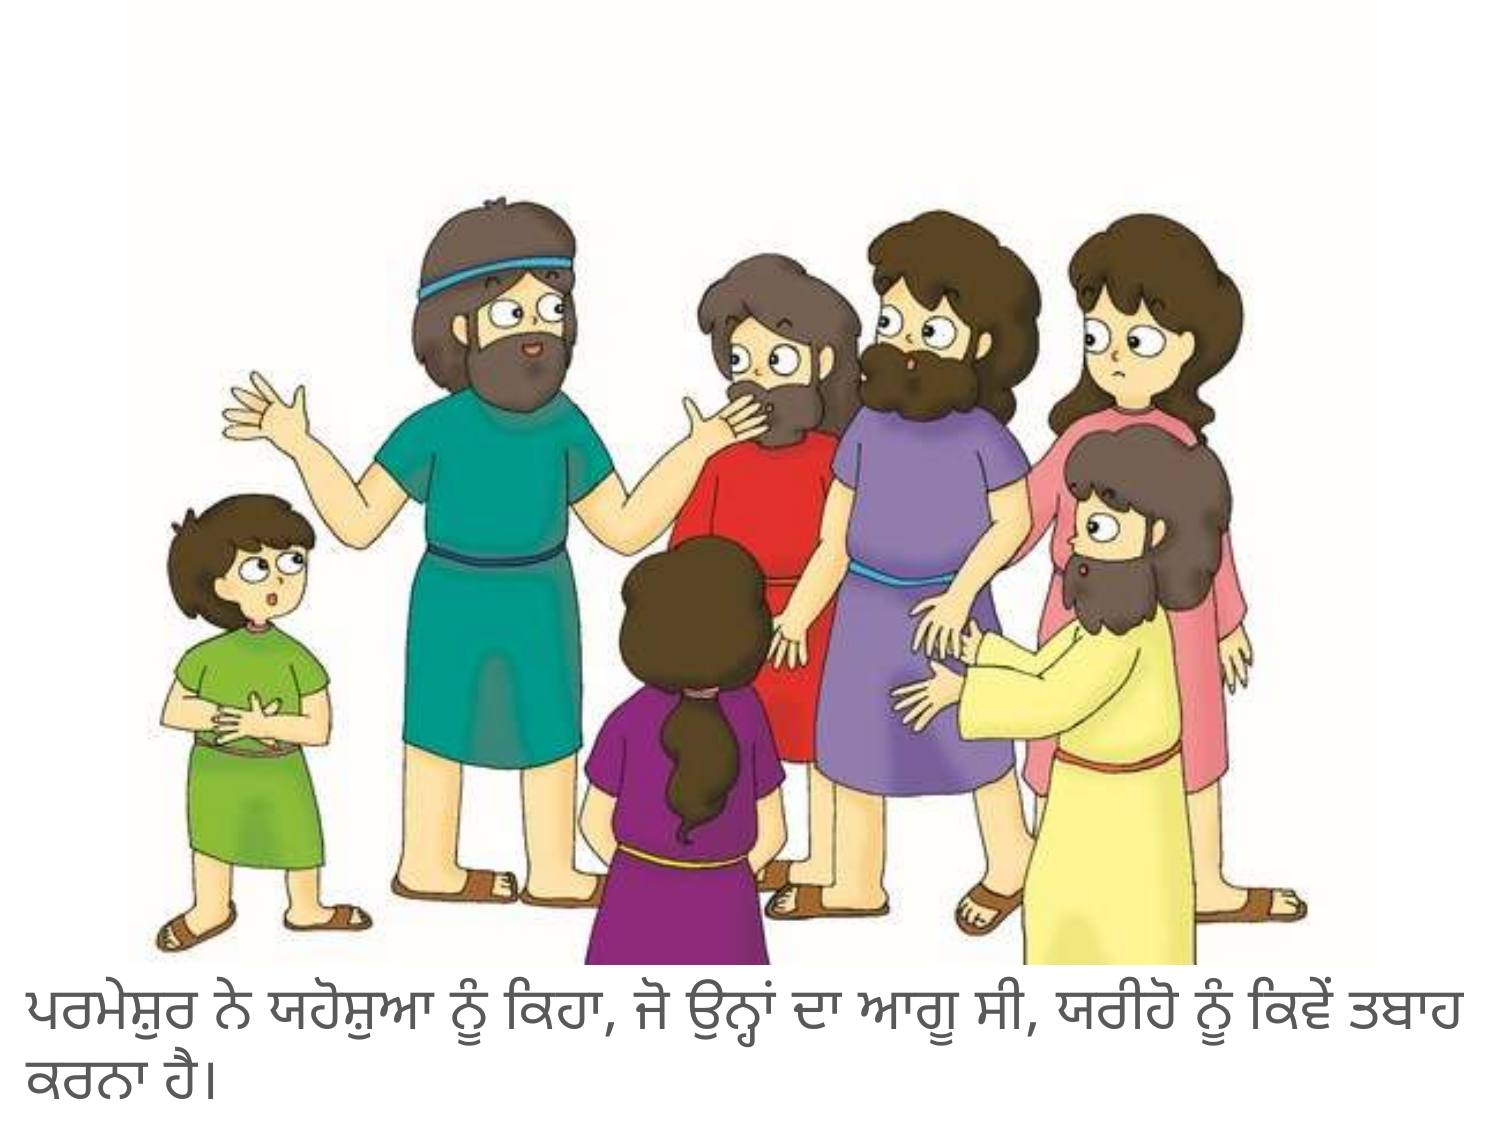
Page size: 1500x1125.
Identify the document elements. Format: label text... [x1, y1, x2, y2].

picture [128, 0, 1377, 965]
text_box ਪਰਮੇਸ਼ੁਰ ਨੇ ਯਹੋਸ਼ੁਆ ਨੂੰ ਕਿਹਾ, ਜੋ ਉਨ੍ਹਾਂ ਦਾ ਆਗੂ ਸੀ, ਯਰੀਹੋ ਨੂੰ ਕਿਵੇਂ ਤਬਾਹ ਕਰਨਾ ਹੈ। [11, 964, 1483, 1119]
